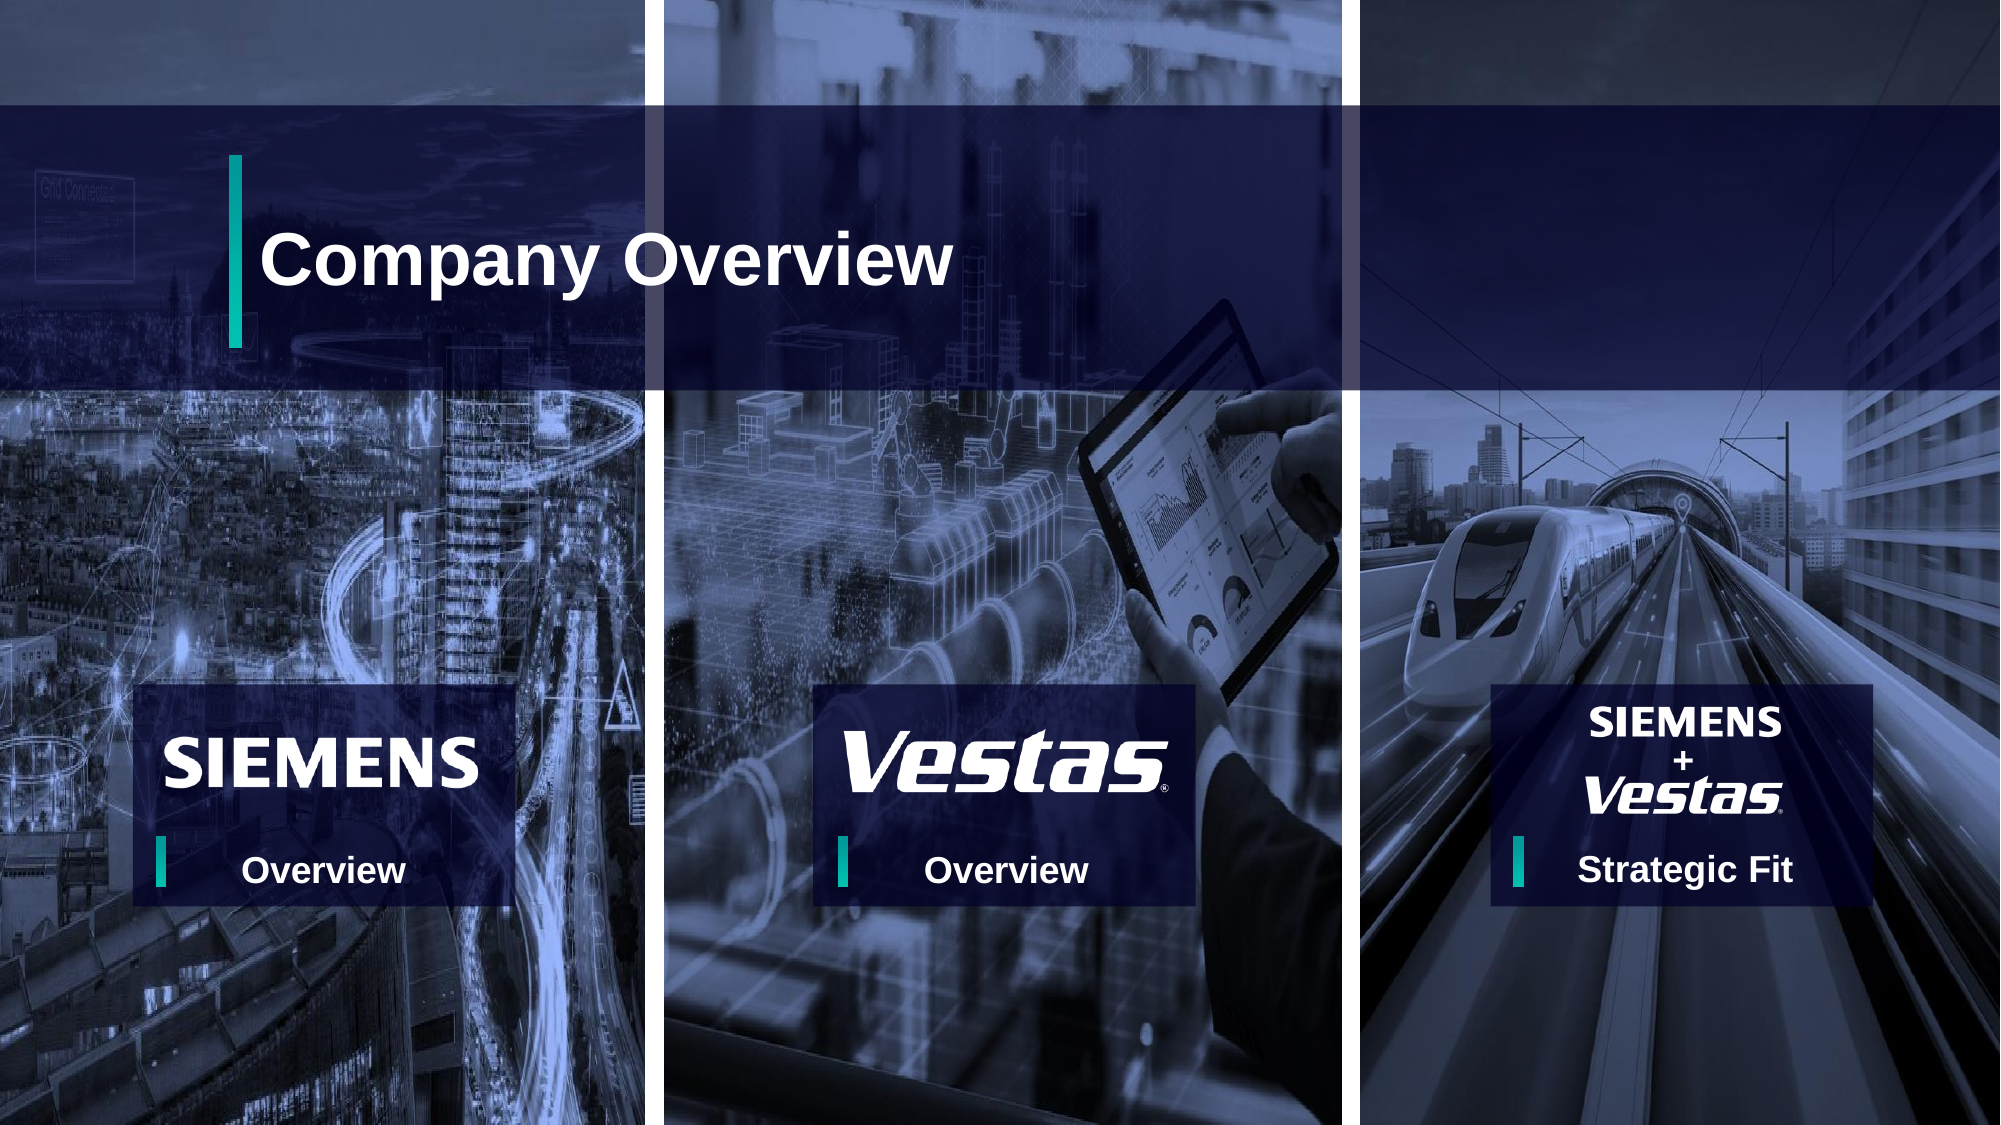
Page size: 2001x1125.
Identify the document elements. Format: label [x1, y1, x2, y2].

text_box [155, 700, 1785, 887]
text_box [0, 0, 2000, 1125]
